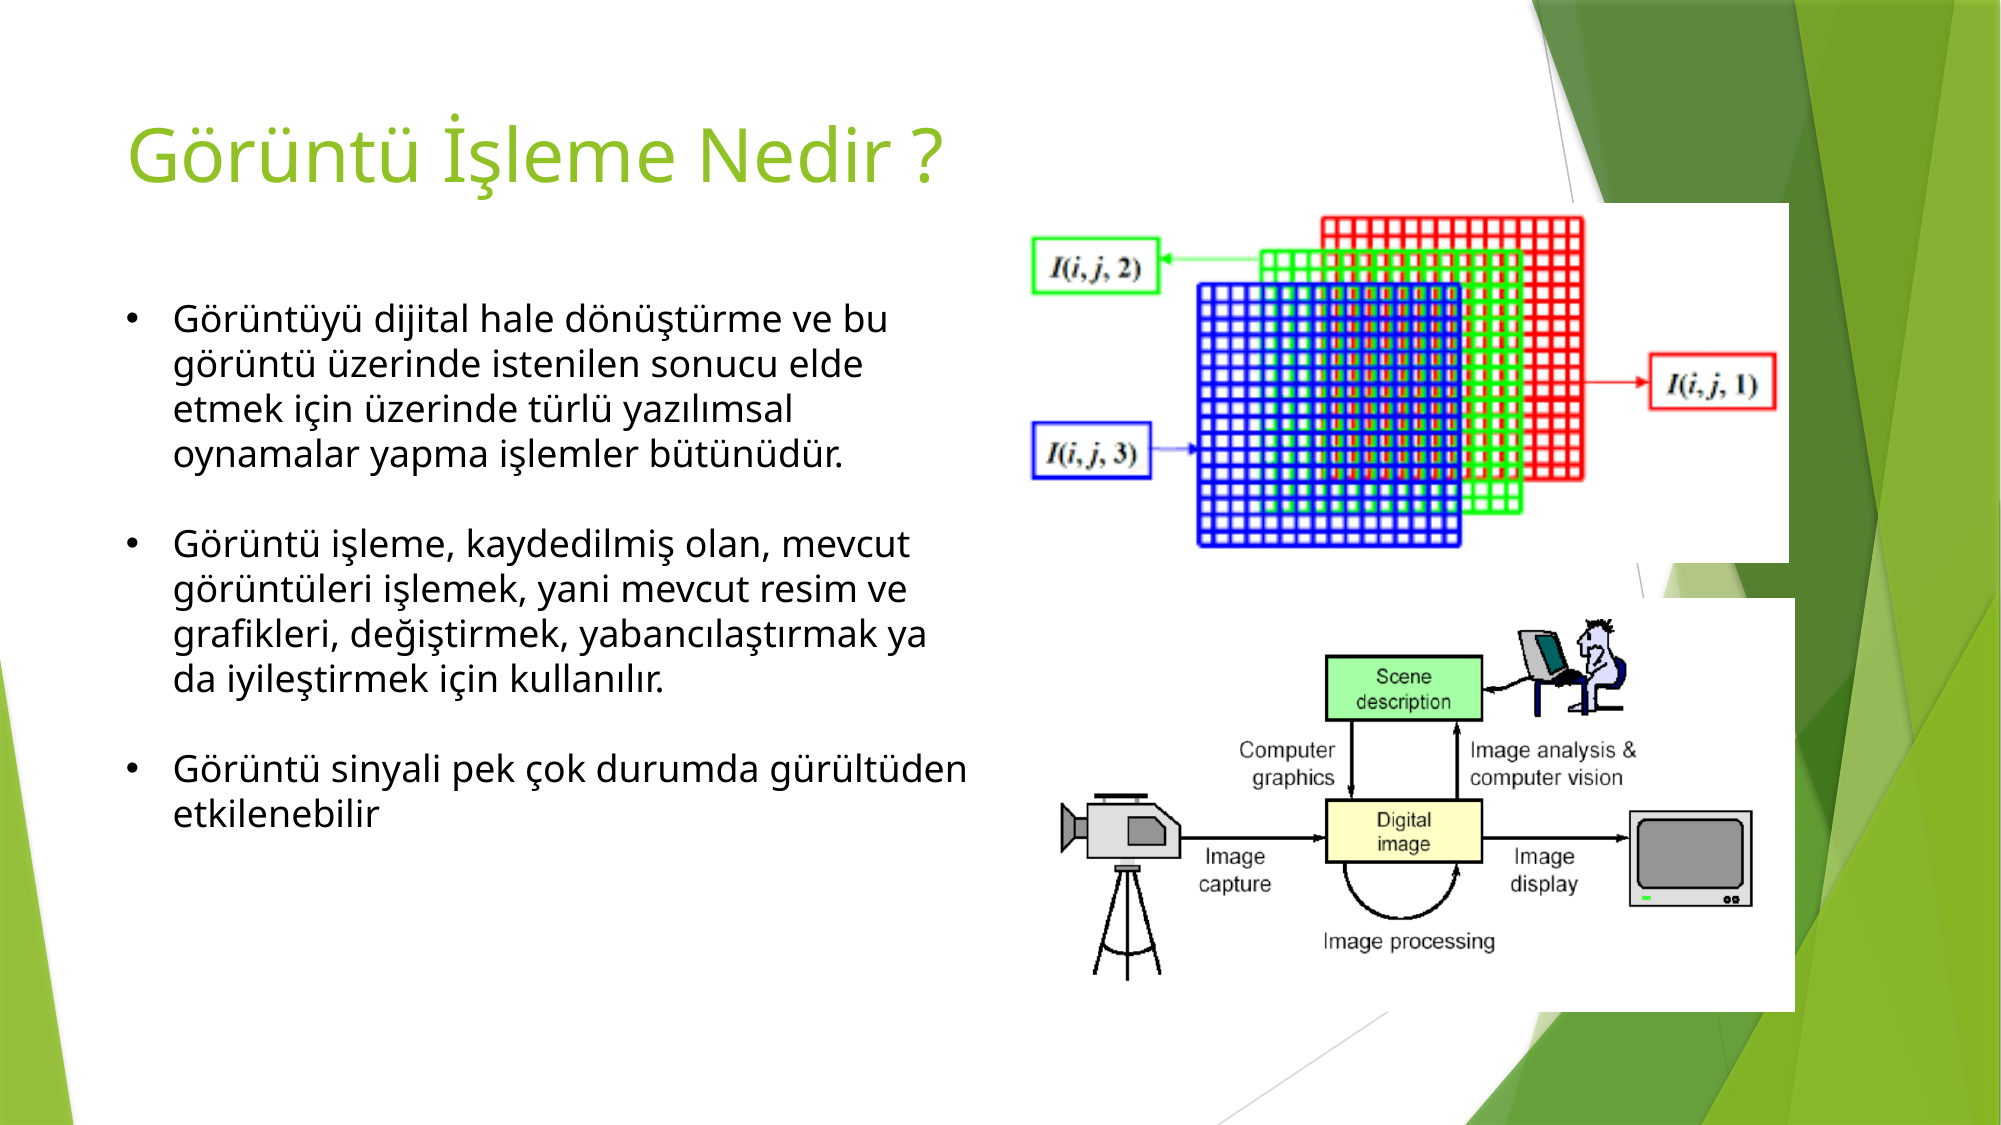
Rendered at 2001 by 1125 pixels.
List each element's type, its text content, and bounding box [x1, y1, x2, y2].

picture [1013, 202, 1790, 563]
title Görüntü İşleme Nedir ? [111, 99, 1522, 317]
picture [1008, 597, 1795, 1013]
text_box Görüntüyü dijital hale dönüştürme ve bu görüntü üzerinde istenilen sonucu elde etmek için üzerinde türlü yazılımsal oynamalar yapma işlemler bütünüdür. Görüntü işleme, kaydedilmiş olan, mevcut görüntüleri işlemek, yani mevcut resim ve grafikleri, değiştirmek, yabancılaştırmak ya da iyileştirmek için kullanılır. Görüntü sinyali pek çok durumda gürültüden etkilenebilir [111, 287, 986, 843]
